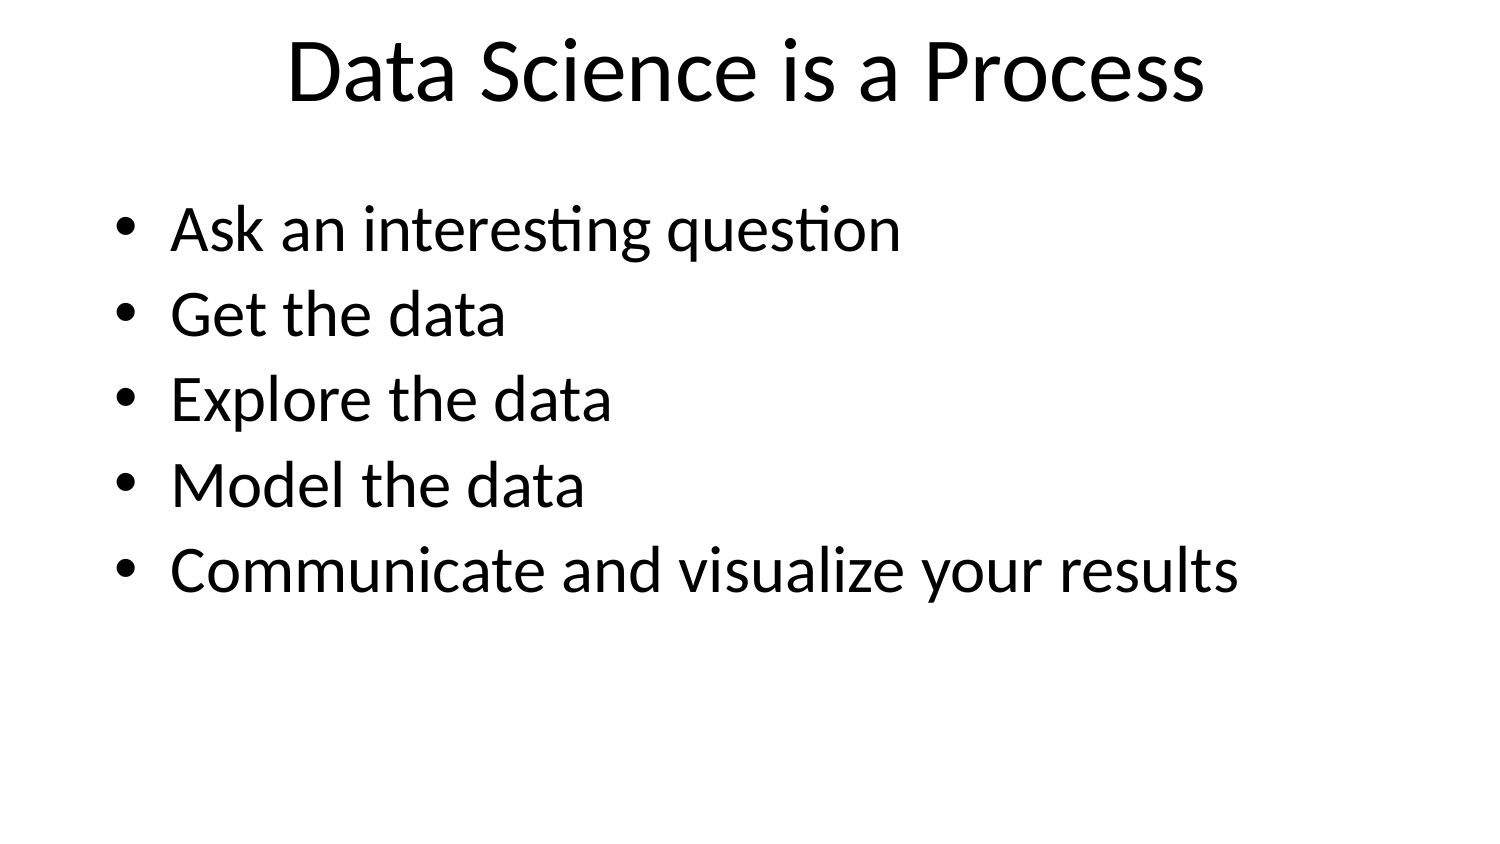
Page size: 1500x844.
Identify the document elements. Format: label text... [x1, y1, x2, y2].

title Data Science is a Process [99, 0, 1394, 145]
list Ask an interesting question Get the data Explore the data Model the data Communicate and visualize your results [99, 186, 1394, 722]
